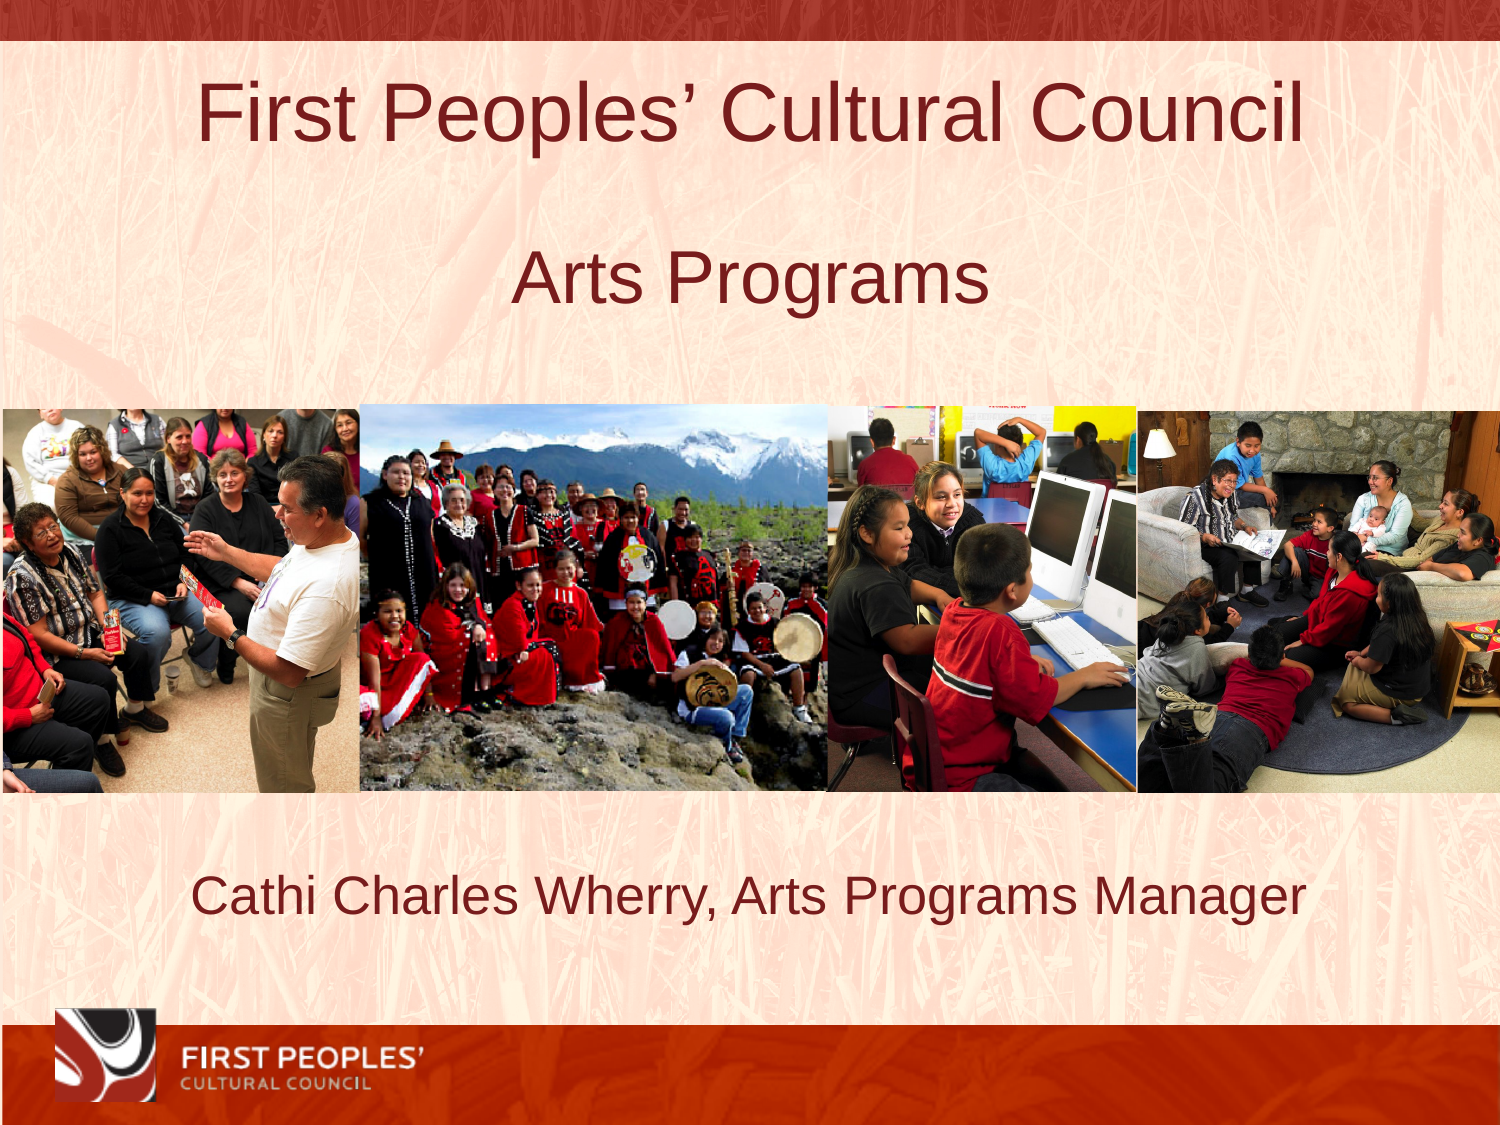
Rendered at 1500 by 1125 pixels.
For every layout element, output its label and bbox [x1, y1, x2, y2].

text_box [0, 0, 1500, 410]
picture [2, 404, 1500, 794]
text_box [0, 799, 1500, 1125]
